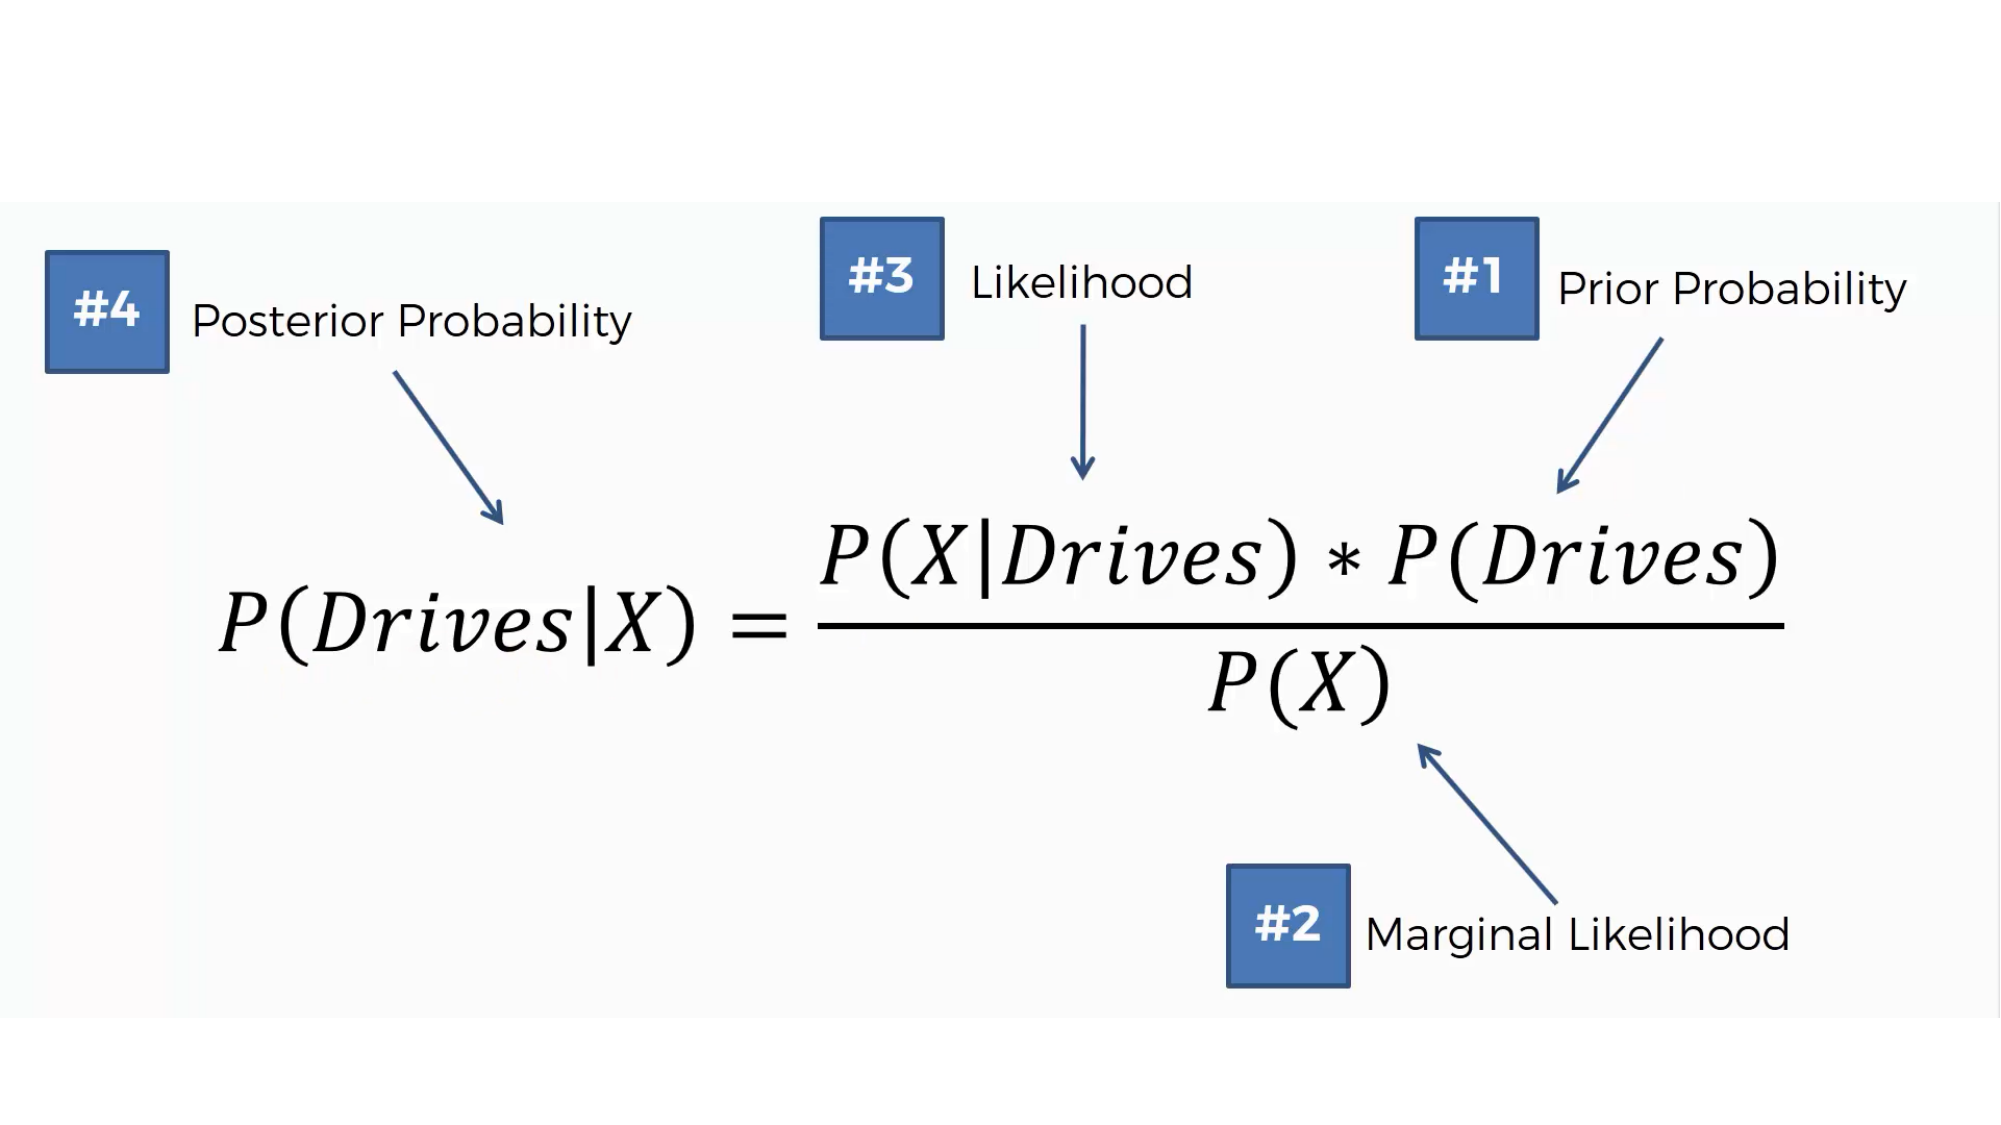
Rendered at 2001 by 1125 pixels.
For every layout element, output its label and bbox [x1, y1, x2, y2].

list [0, 202, 2000, 1019]
